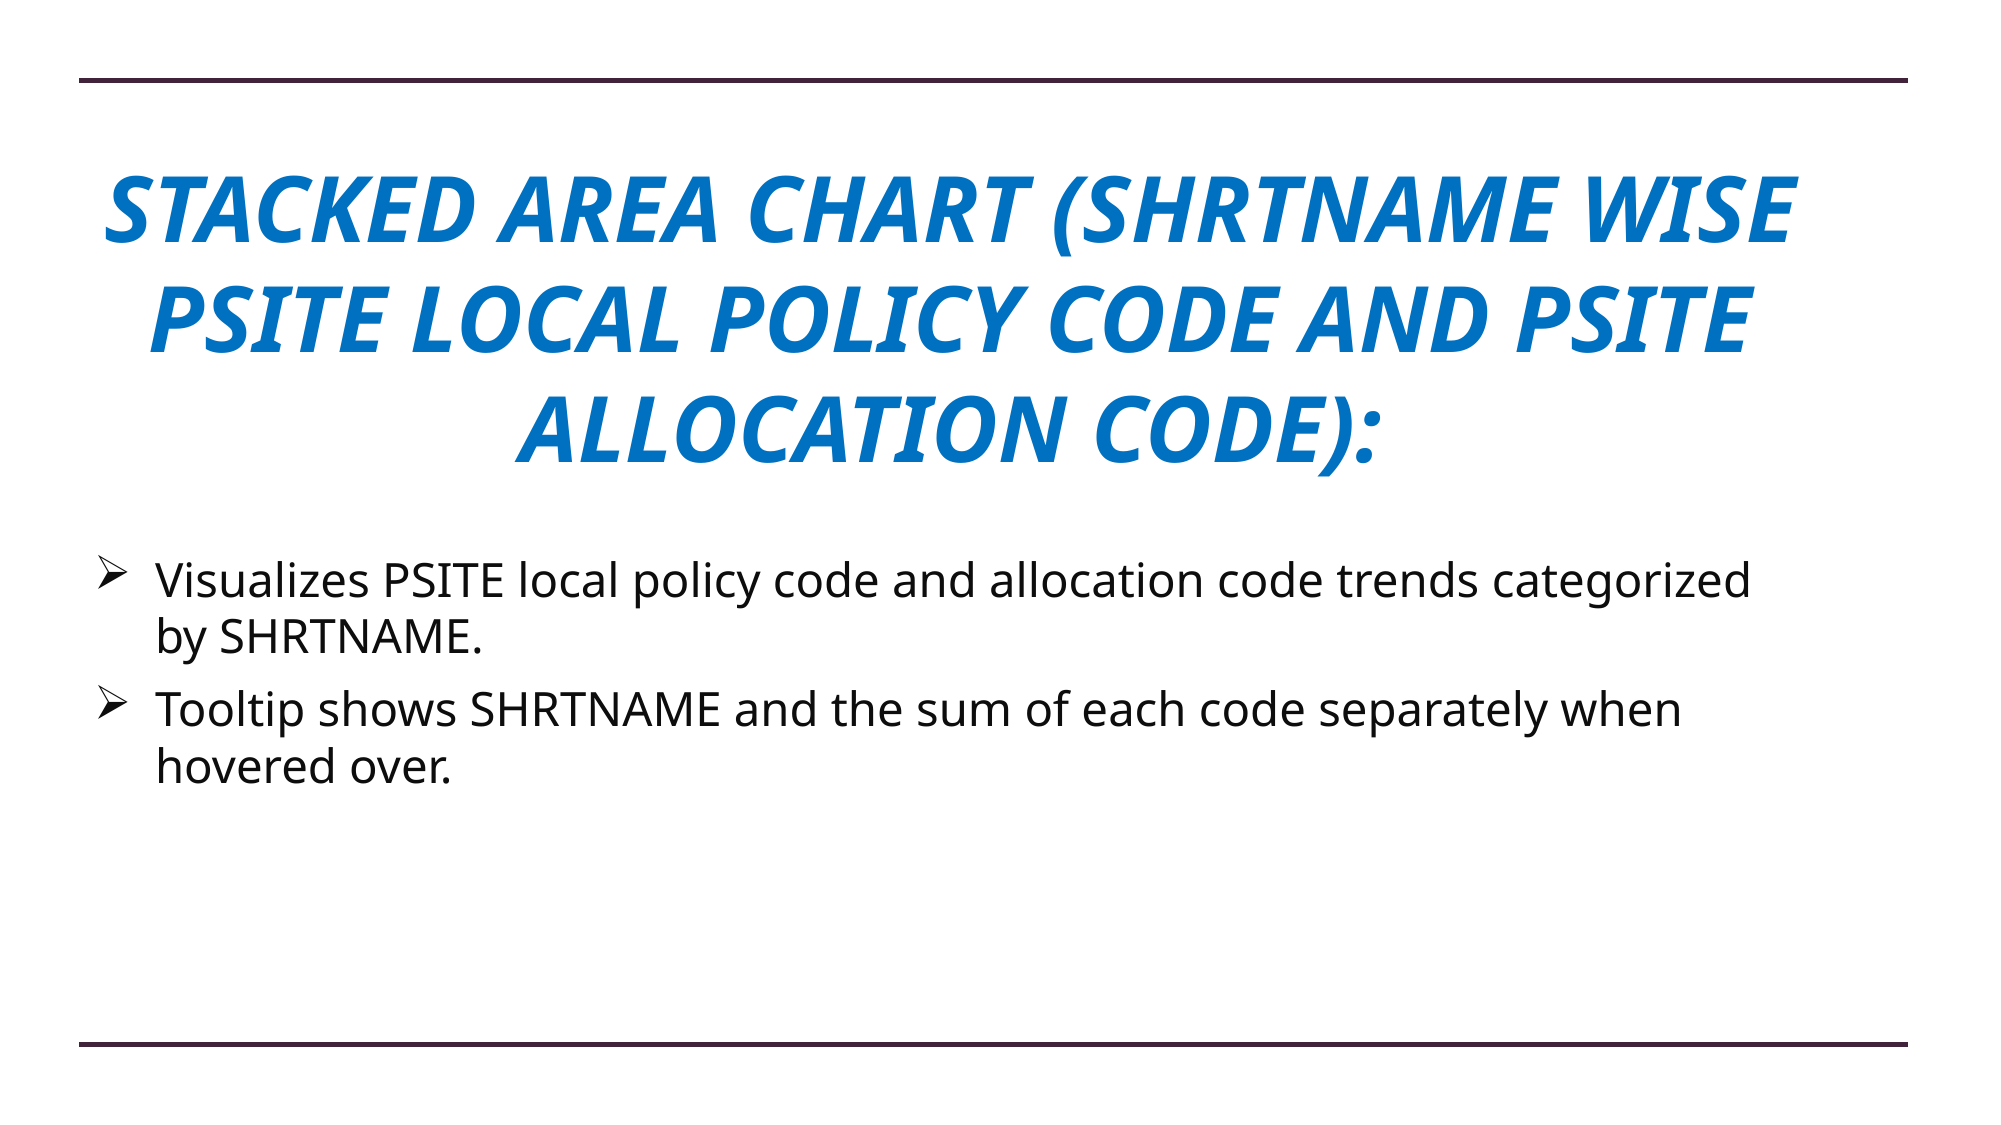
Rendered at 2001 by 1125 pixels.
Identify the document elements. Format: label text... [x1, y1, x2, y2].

title STACKED AREA CHART (SHRTNAME WISE PSITE LOCAL POLICY CODE AND PSITE ALLOCATION CODE): [79, 160, 1824, 473]
list Visualizes PSITE local policy code and allocation code trends categorized by SHRTNAME. Tooltip shows SHRTNAME and the sum of each code separately when hovered over. [79, 542, 1803, 965]
